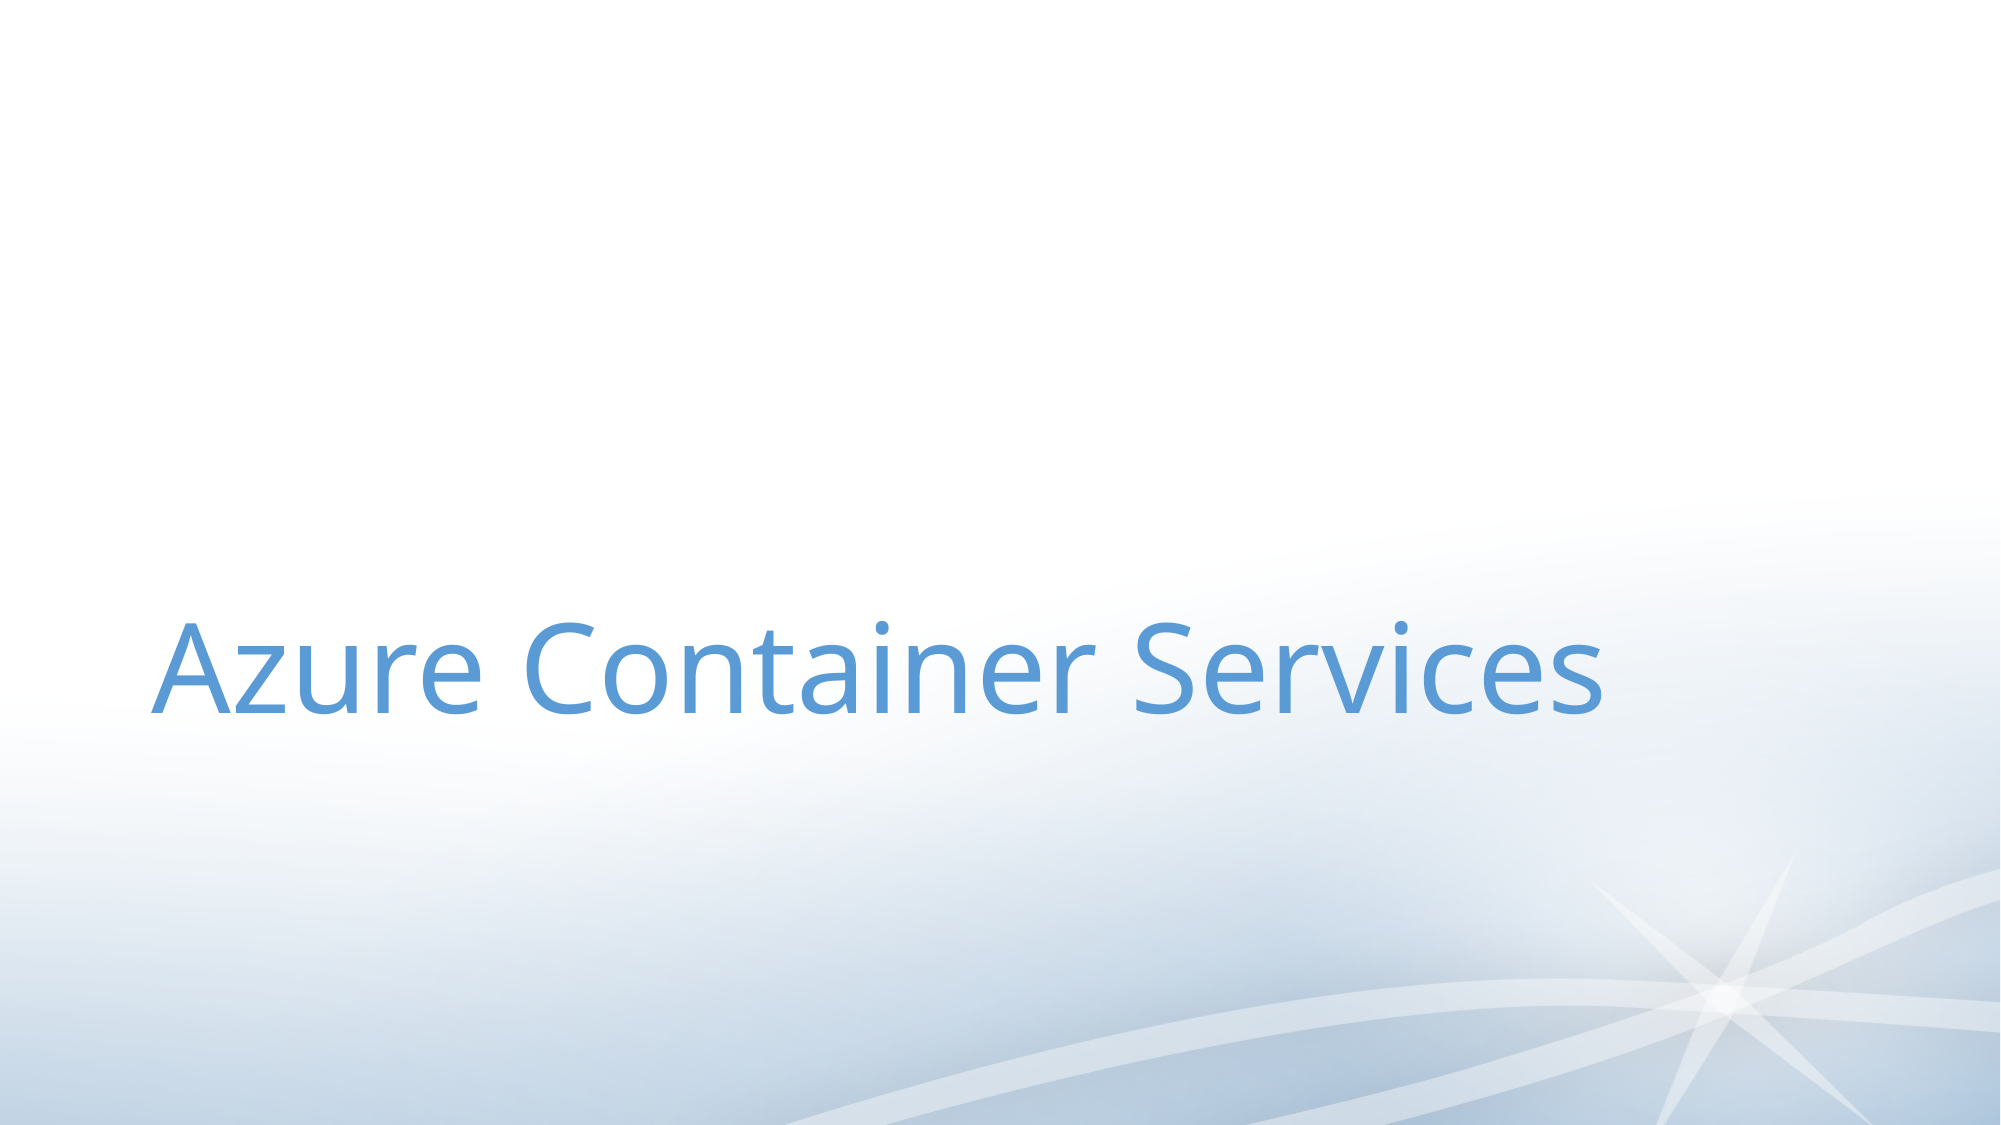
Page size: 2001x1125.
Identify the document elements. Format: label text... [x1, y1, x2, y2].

picture [0, 0, 2001, 1125]
title Azure Container Services [136, 280, 1862, 749]
